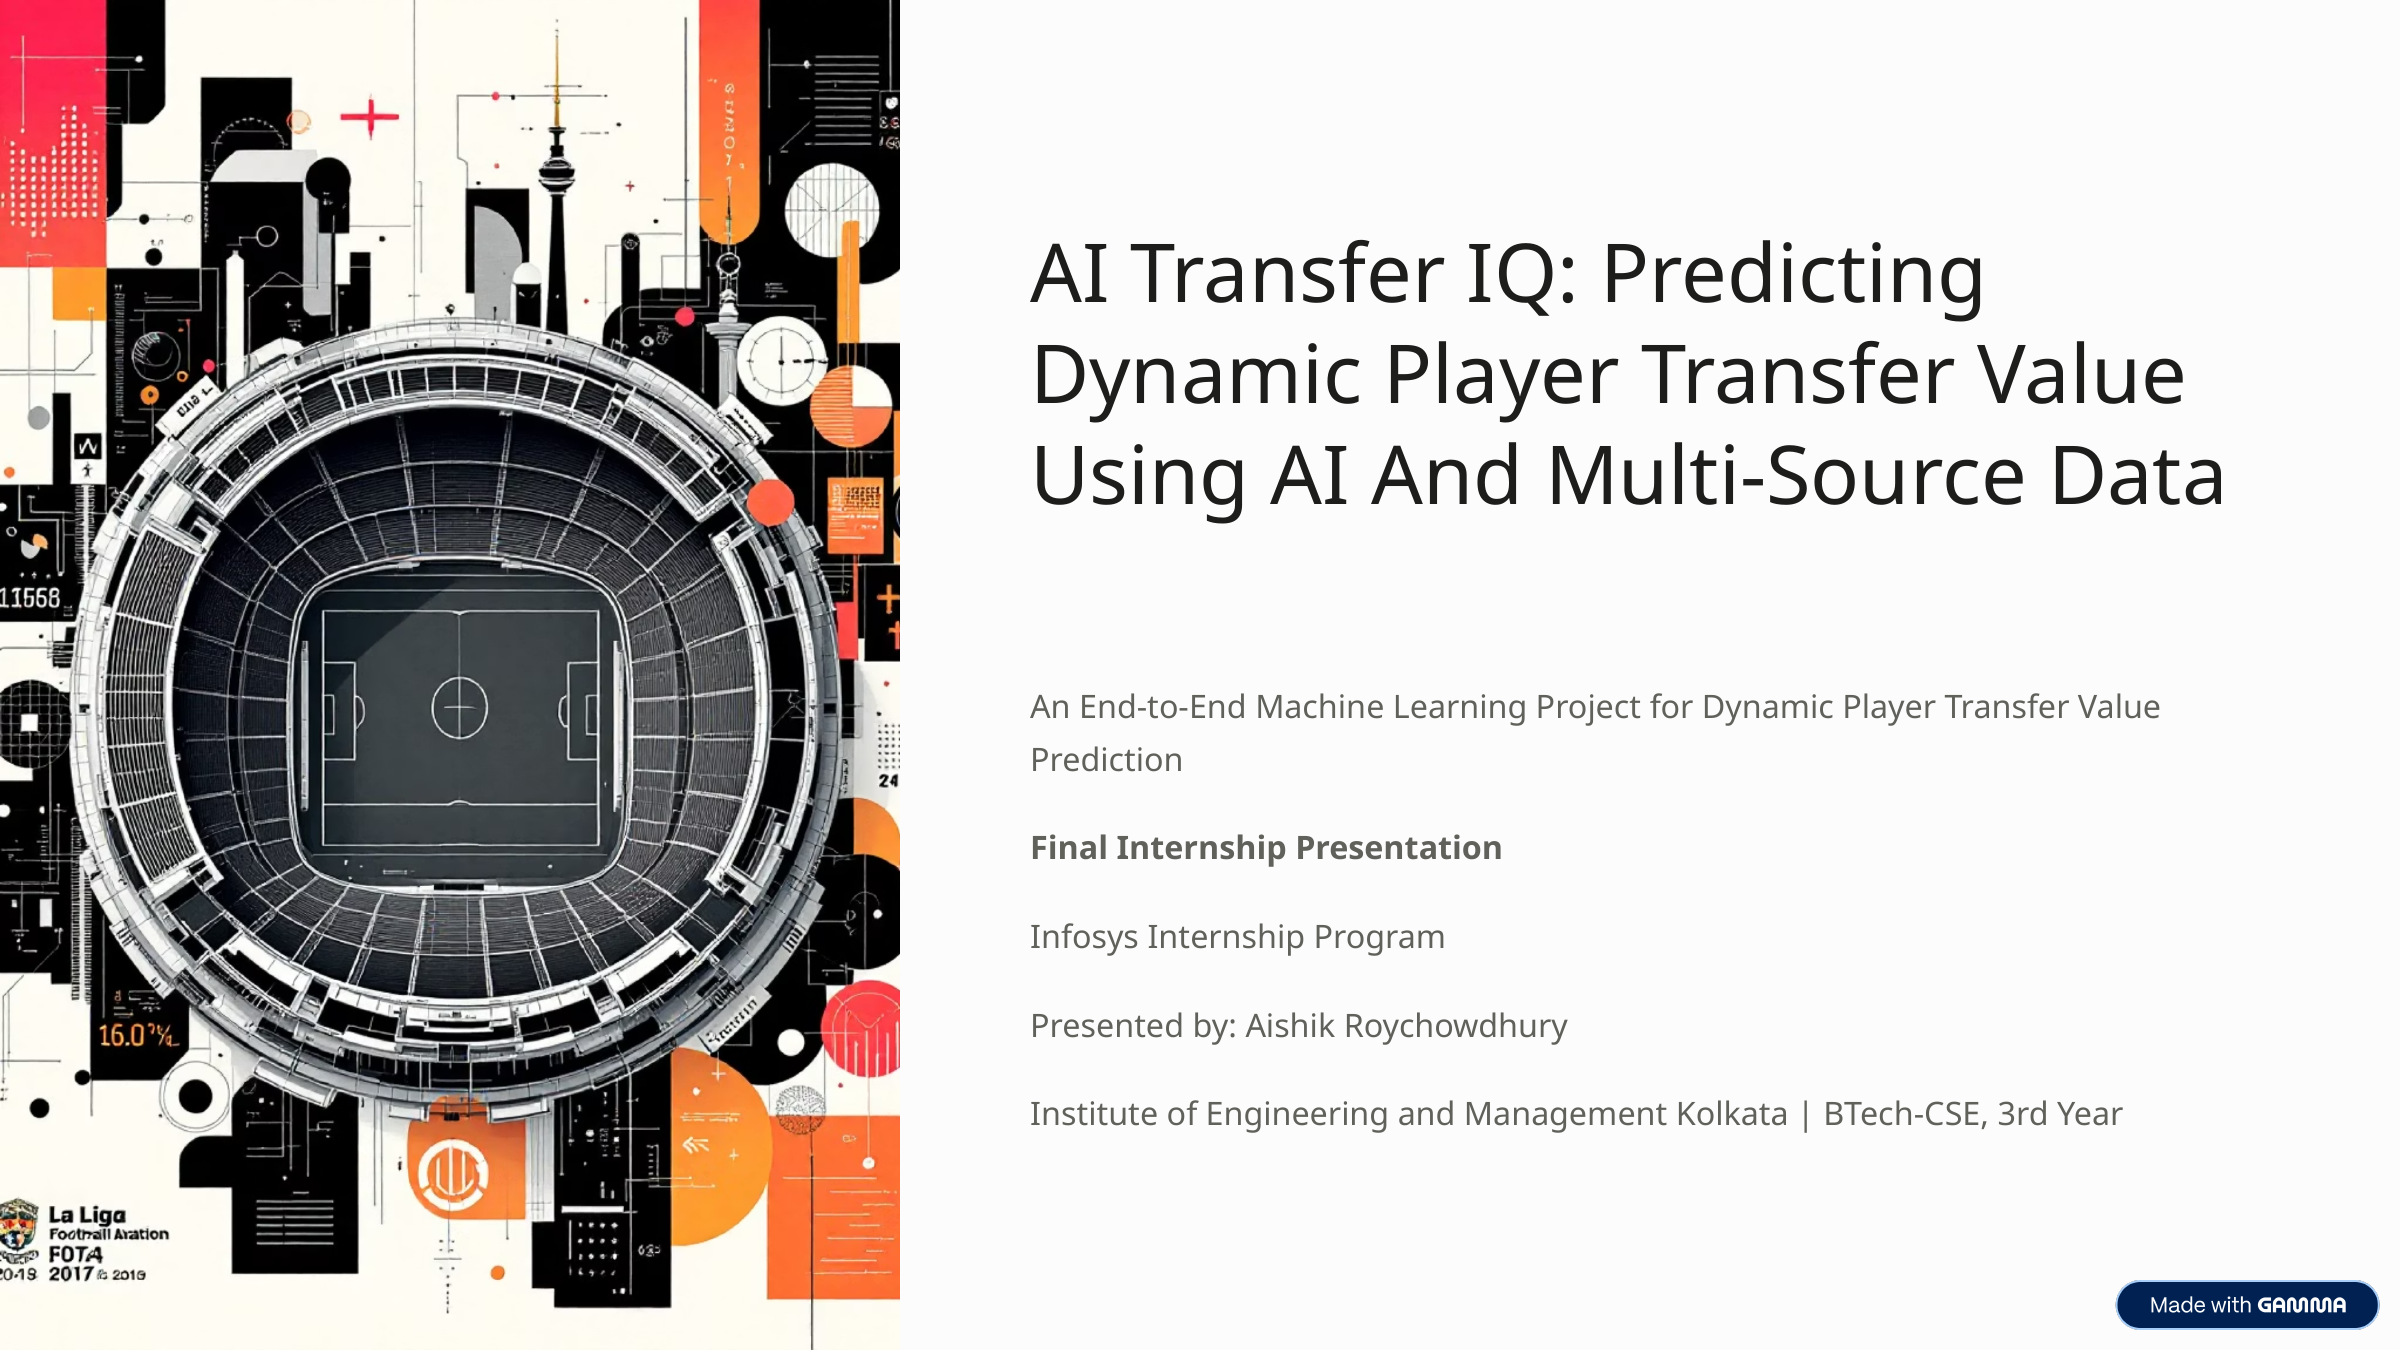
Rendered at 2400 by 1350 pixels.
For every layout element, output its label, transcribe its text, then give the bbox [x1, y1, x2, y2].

text_box AI Transfer IQ: Predicting Dynamic Player Transfer Value Using AI And Multi-Source Data [1030, 217, 2270, 625]
text_box Presented by: Aishik Roychowdhury [1030, 991, 2270, 1044]
picture [0, 0, 900, 1350]
text_box Infosys Internship Program [1030, 902, 2270, 955]
text_box An End-to-End Machine Learning Project for Dynamic Player Transfer Value Prediction [1030, 673, 2270, 778]
text_box Final Internship Presentation [1030, 814, 2270, 867]
text_box Institute of Engineering and Management Kolkata | BTech-CSE, 3rd Year [1030, 1080, 2270, 1133]
picture [2106, 1271, 2389, 1339]
